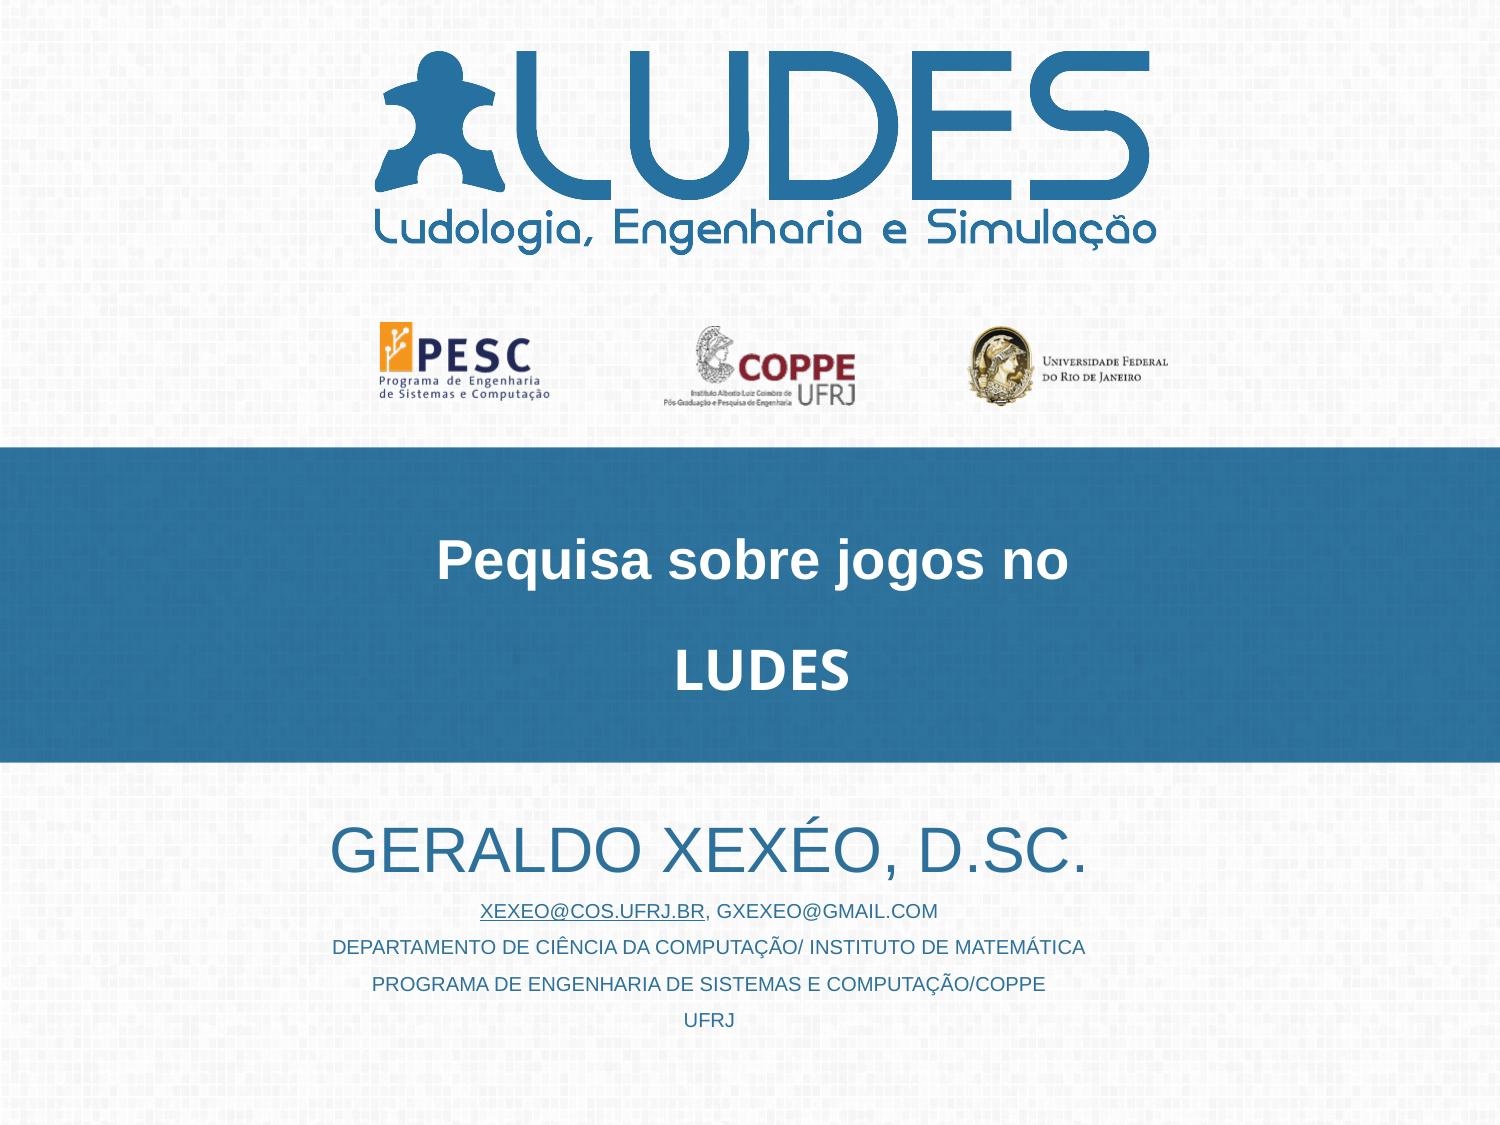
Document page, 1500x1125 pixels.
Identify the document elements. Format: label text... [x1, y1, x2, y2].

picture [0, 0, 1500, 1125]
title Pequisa sobre jogos no LUDES [113, 489, 1409, 715]
list Geraldo Xexéo, D.Sc. xexeo@cos.ufrj.br, gxexeo@gmail.com Departamento de Ciência da Computação/ Instituto de Matemática Programa de Engenharia de Sistemas e Computação/COPPE UFRJ [231, 807, 1188, 1040]
